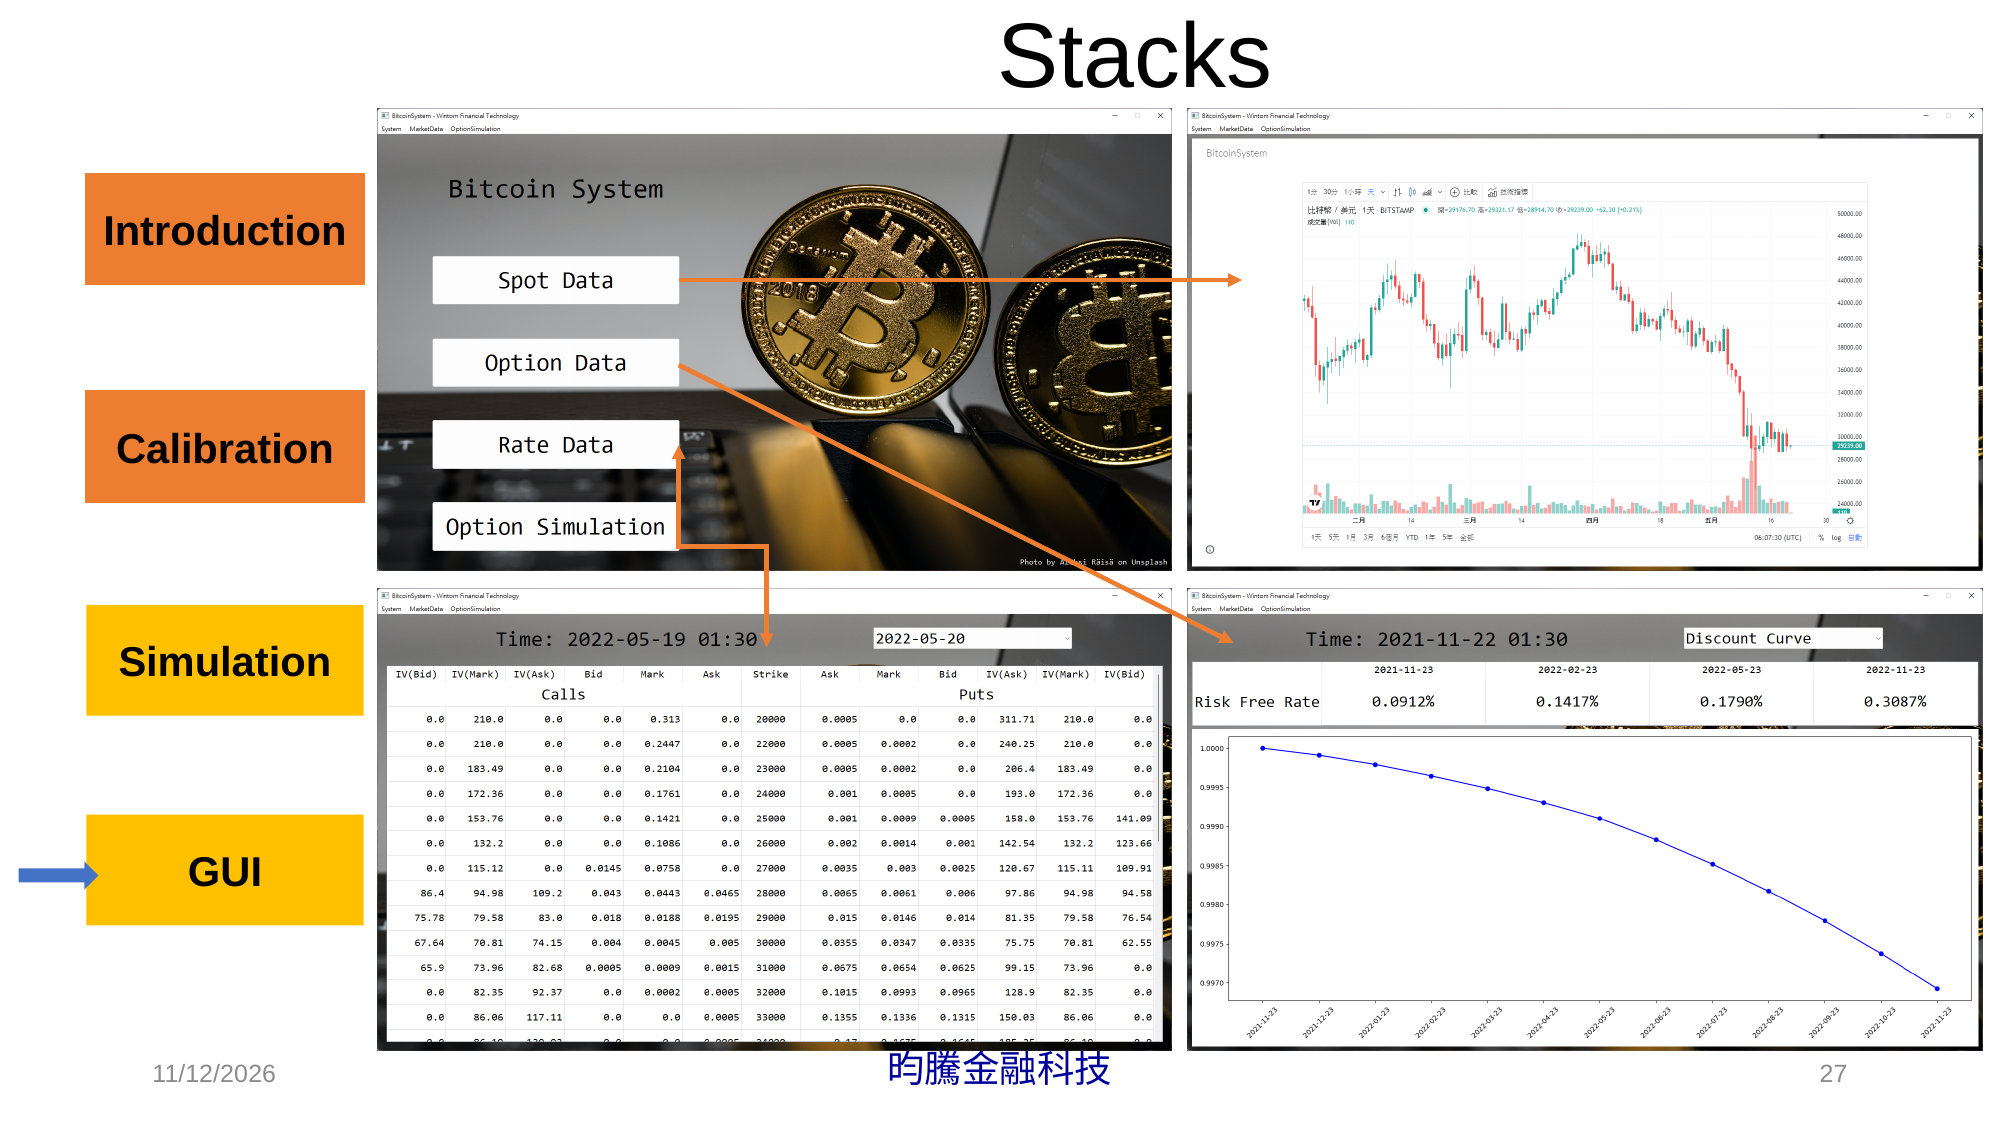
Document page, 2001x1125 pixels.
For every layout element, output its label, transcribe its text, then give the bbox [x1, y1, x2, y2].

text_box [17, 858, 100, 893]
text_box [377, 108, 1983, 1052]
slide_number 27 [1412, 1052, 1863, 1103]
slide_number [137, 1042, 588, 1103]
title Stacks [407, 0, 1863, 108]
footer 昀騰金融科技 [662, 1052, 1338, 1103]
